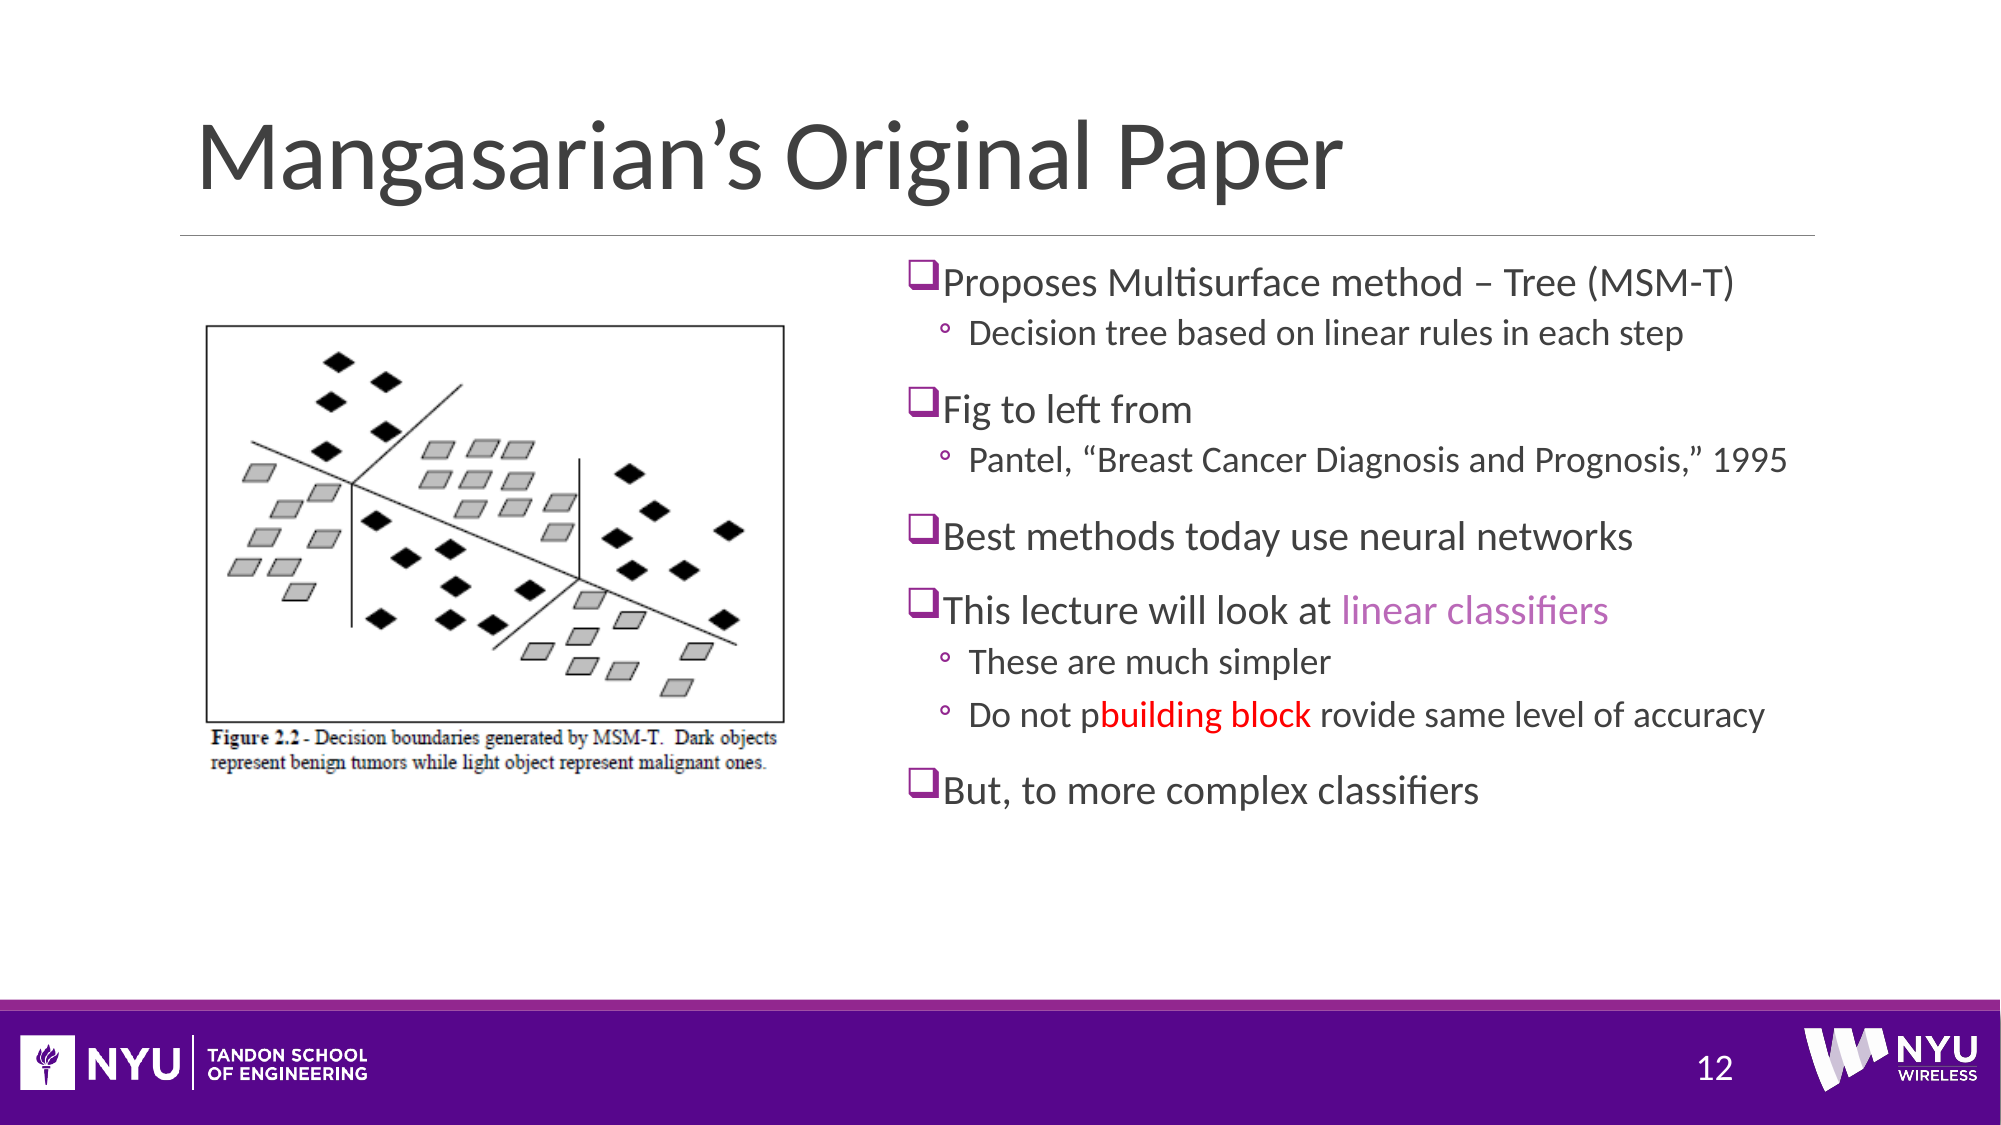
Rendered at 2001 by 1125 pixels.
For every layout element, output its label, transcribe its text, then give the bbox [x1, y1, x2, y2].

title Mangasarian’s Original Paper [180, 47, 1830, 218]
list Proposes Multisurface method – Tree (MSM-T) Decision tree based on linear rules in each step Fig to left from Pantel, “Breast Cancer Diagnosis and Prognosis,” 1995 Best methods today use neural networks This lecture will look at linear classifiers These are much simpler Do not pbuilding block rovide same level of accuracy But, to more complex classifiers [905, 252, 1830, 963]
picture [192, 318, 834, 788]
slide_number 12 [1533, 1035, 1749, 1096]
